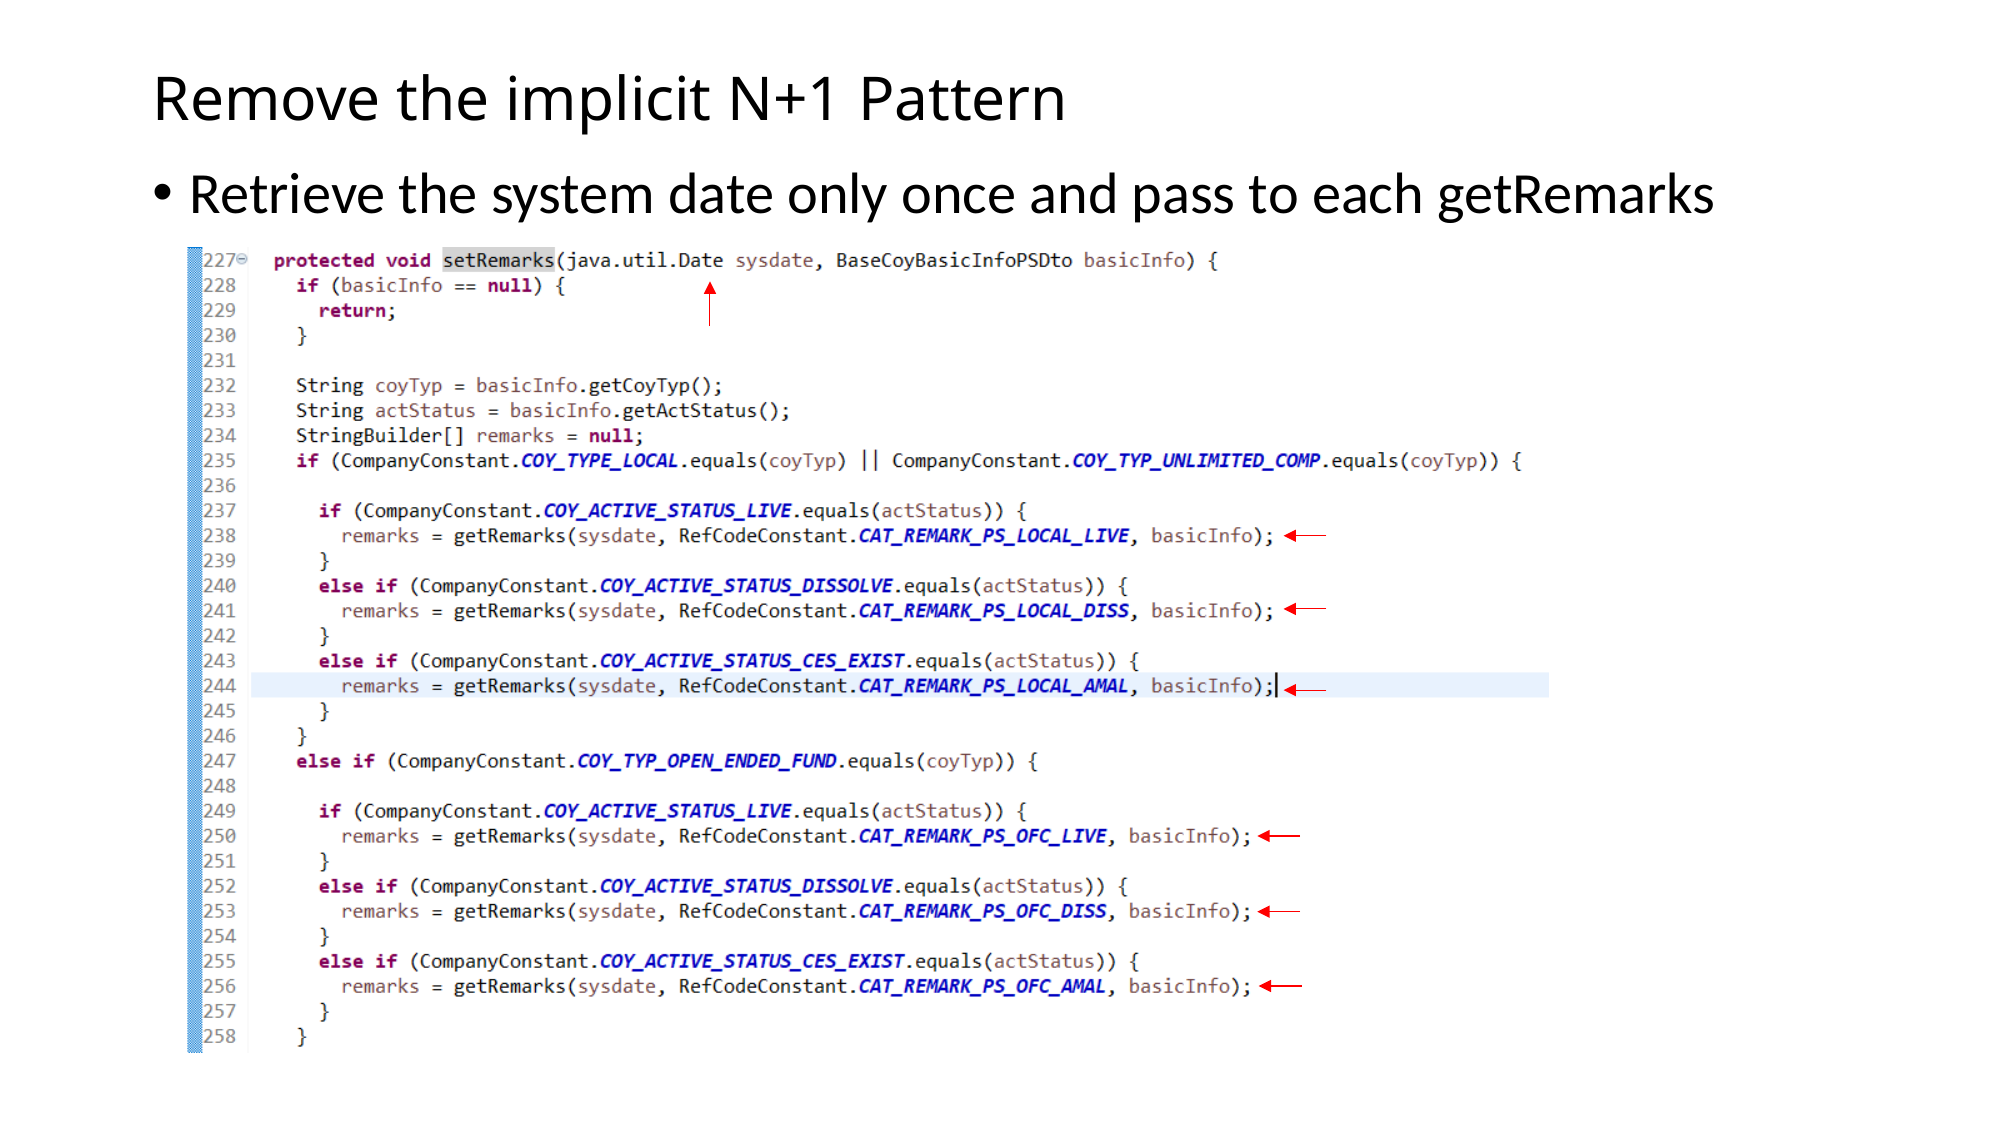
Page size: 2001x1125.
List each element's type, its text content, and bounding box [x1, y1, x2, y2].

list Retrieve the system date only once and pass to each getRemarks [137, 156, 1920, 1014]
picture [184, 247, 1549, 1053]
title Remove the implicit N+1 Pattern [137, 59, 1863, 141]
